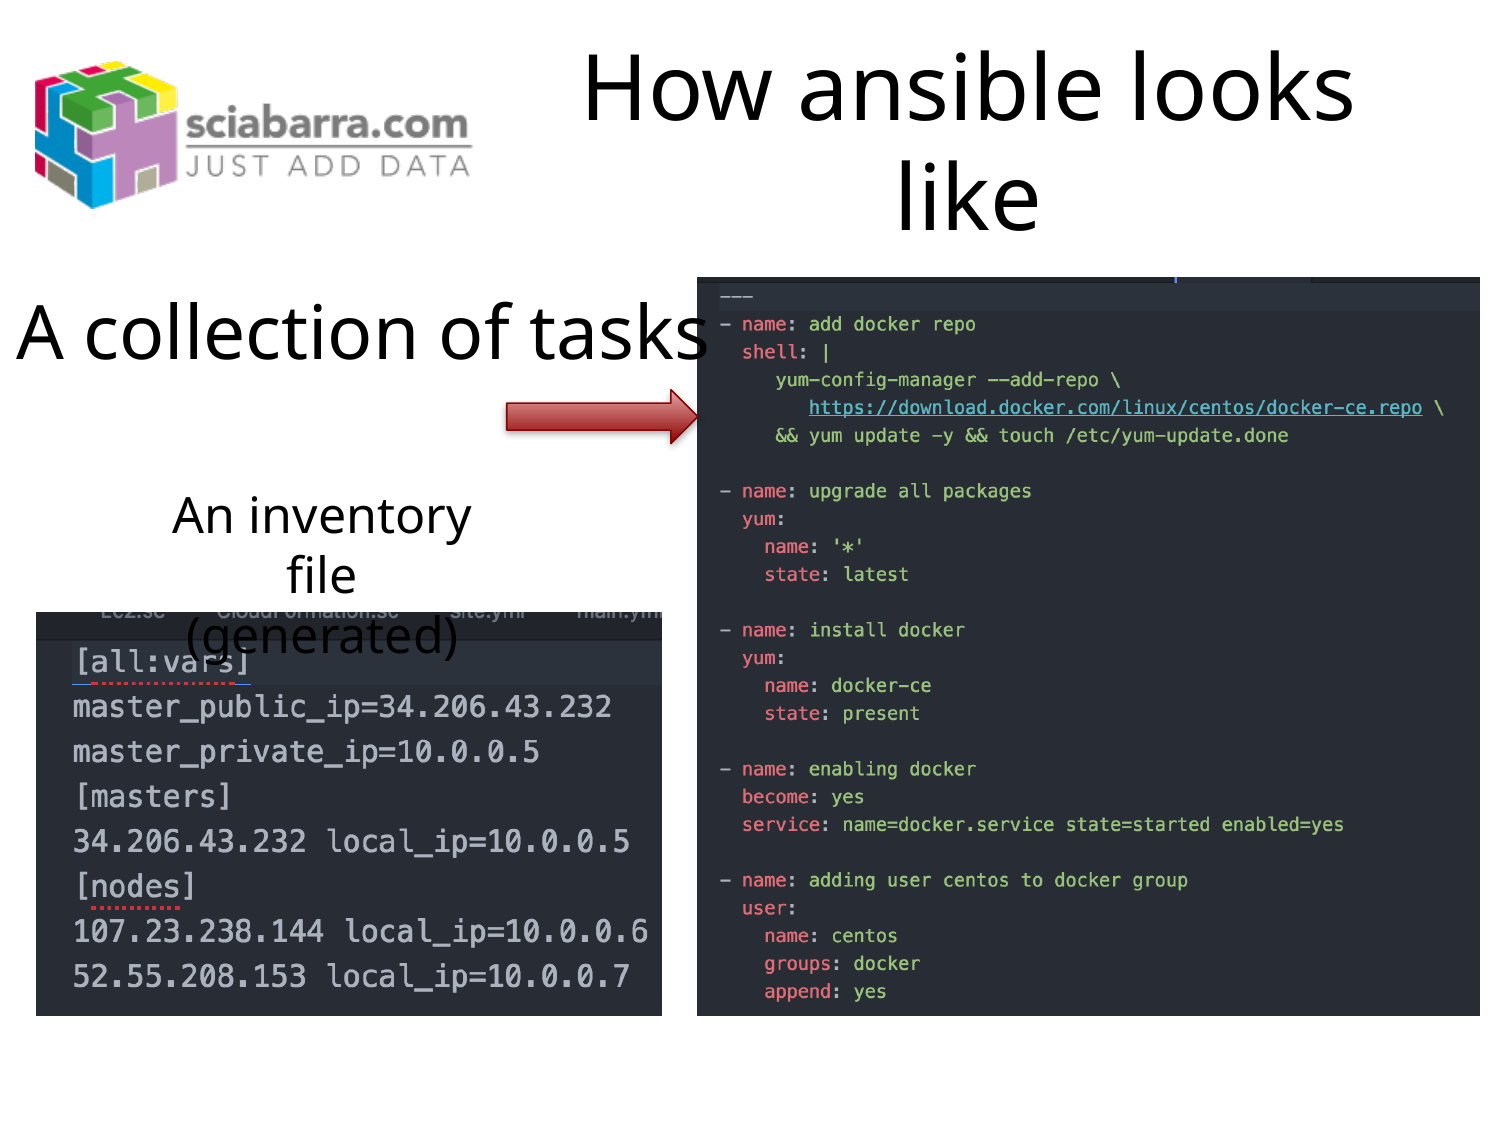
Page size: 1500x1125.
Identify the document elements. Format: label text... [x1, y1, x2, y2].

title How ansible looks like [512, 45, 1425, 233]
picture [697, 277, 1480, 1016]
text_box An inventory file (generated) [132, 475, 513, 610]
text_box [505, 388, 692, 445]
picture [36, 611, 662, 1016]
picture [35, 61, 477, 209]
text_box A collection of tasks [1, 277, 695, 383]
